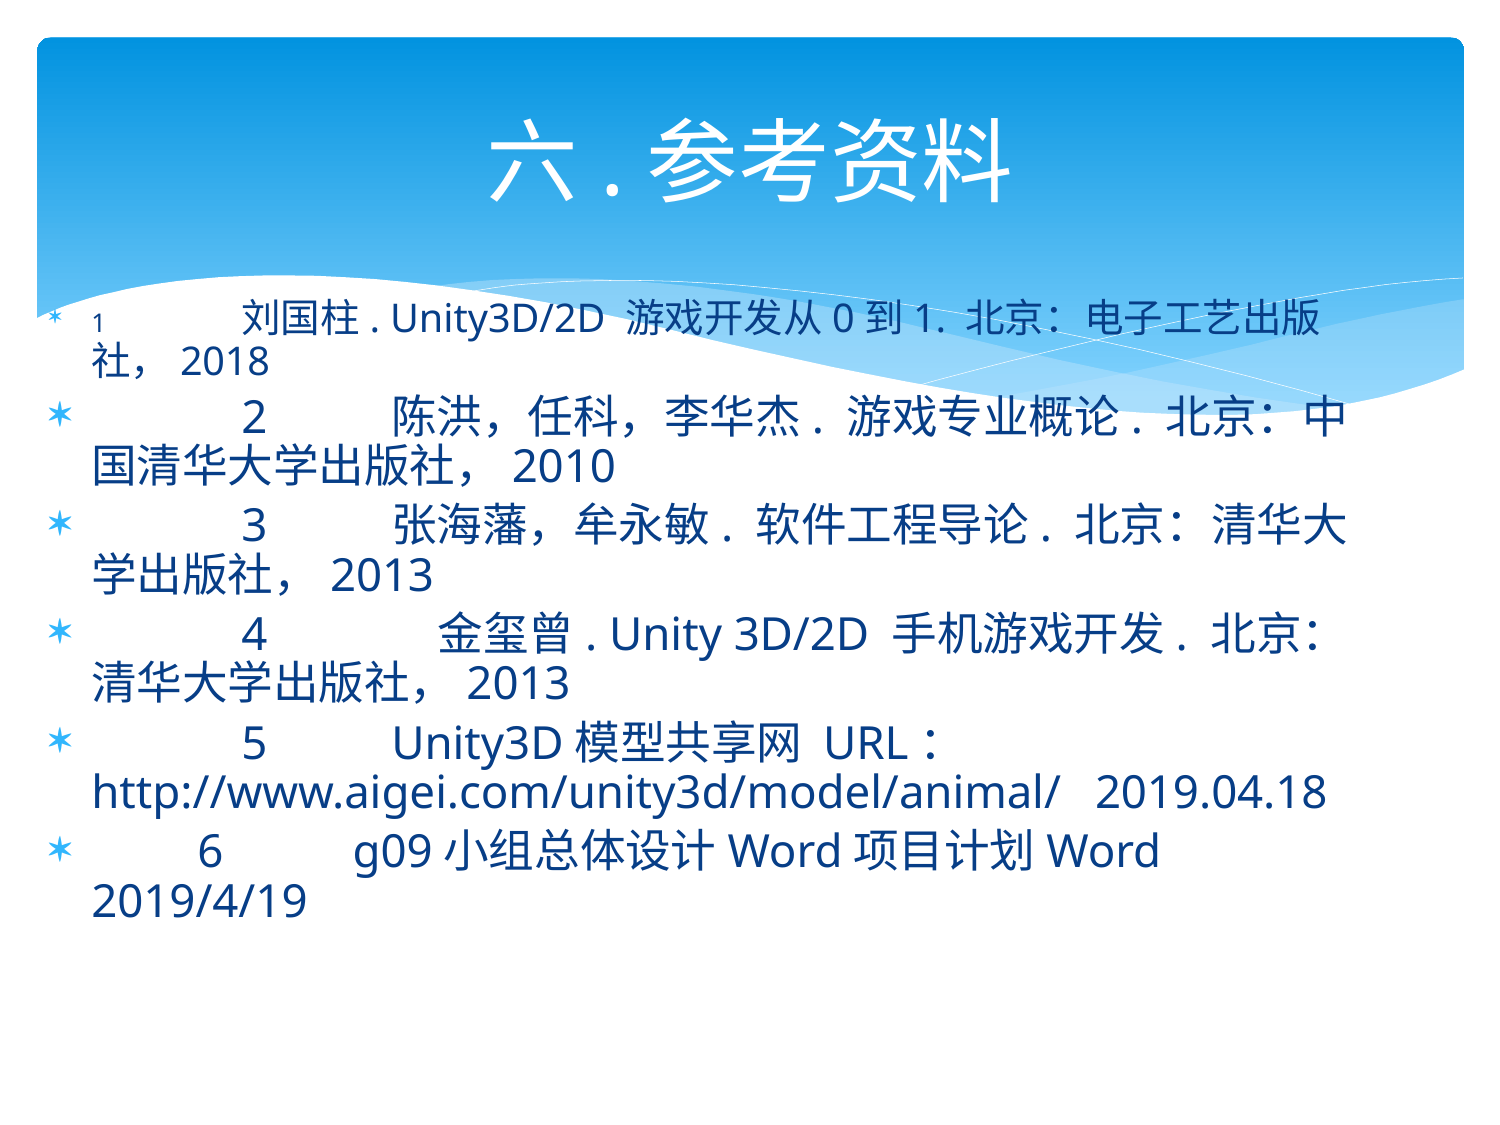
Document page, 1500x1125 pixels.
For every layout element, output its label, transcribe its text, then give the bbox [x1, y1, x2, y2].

list 1 刘国柱. Unity3D/2D 游戏开发从0到1. 北京：电子工艺出版社，2018 2 陈洪，任科，李华杰. 游戏专业概论. 北京：中国清华大学出版社，2010 3 张海藩，牟永敏. 软件工程导论. 北京：清华大学出版社，2013 4 金玺曾. Unity 3D/2D 手机游戏开发. 北京：清华大学出版社，2013 5 Unity3D模型共享网 URL： http://www.aigei.com/unity3d/model/animal/ 2019.04.18 6 g09小组总体设计Word项目计划Word 2019/4/19 [40, 290, 1359, 1006]
title 六.参考资料 [74, 54, 1426, 262]
